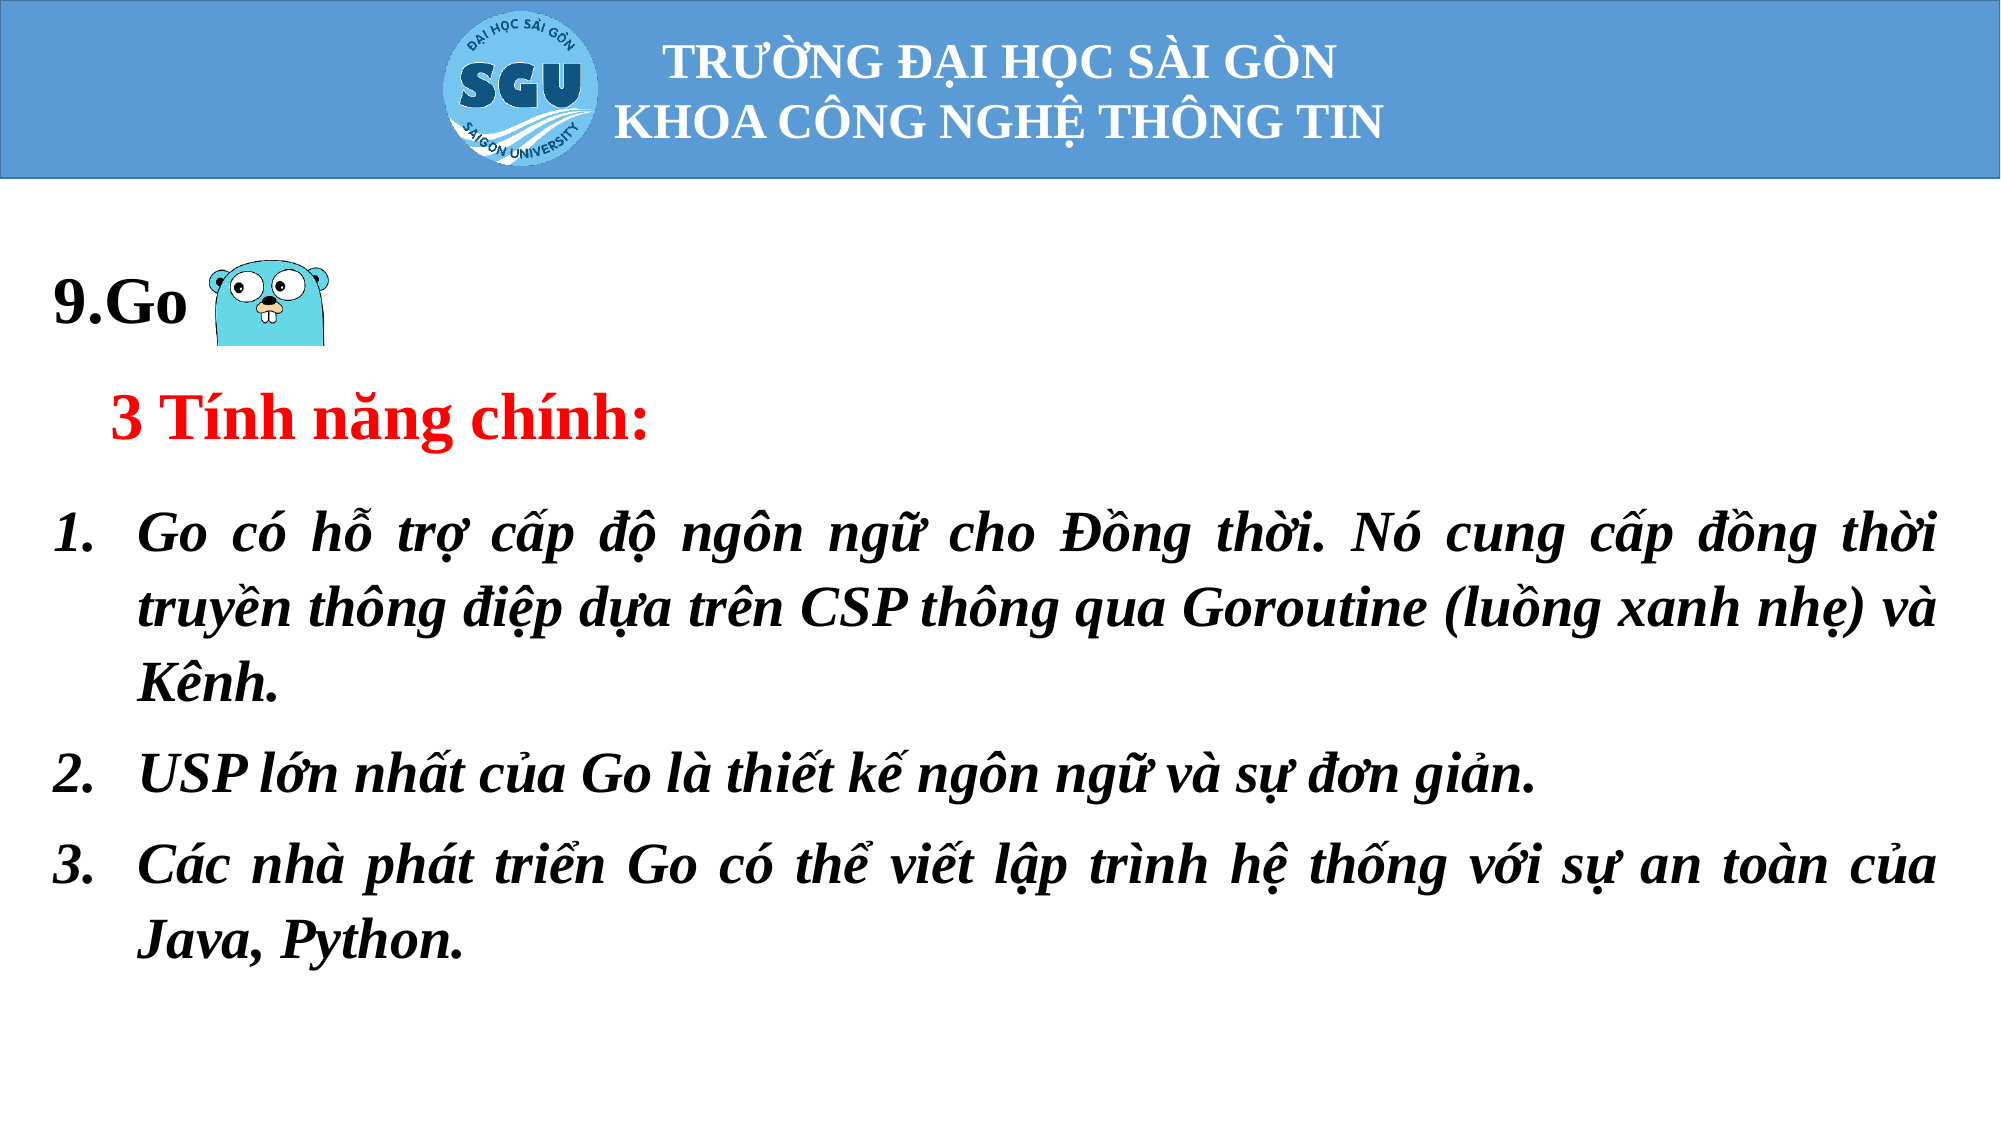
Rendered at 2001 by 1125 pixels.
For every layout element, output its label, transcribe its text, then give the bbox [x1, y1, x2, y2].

picture [443, 11, 598, 166]
text_box Go có hỗ trợ cấp độ ngôn ngữ cho Đồng thời. Nó cung cấp đồng thời truyền thông điệp dựa trên CSP thông qua Goroutine (luồng xanh nhẹ) và Kênh. USP lớn nhất của Go là thiết kế ngôn ngữ và sự đơn giản. Các nhà phát triển Go có thể viết lập trình hệ thống với sự an toàn của Java, Python. [38, 480, 1955, 978]
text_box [38, 249, 335, 346]
text_box 3 Tính năng chính: [95, 365, 668, 460]
